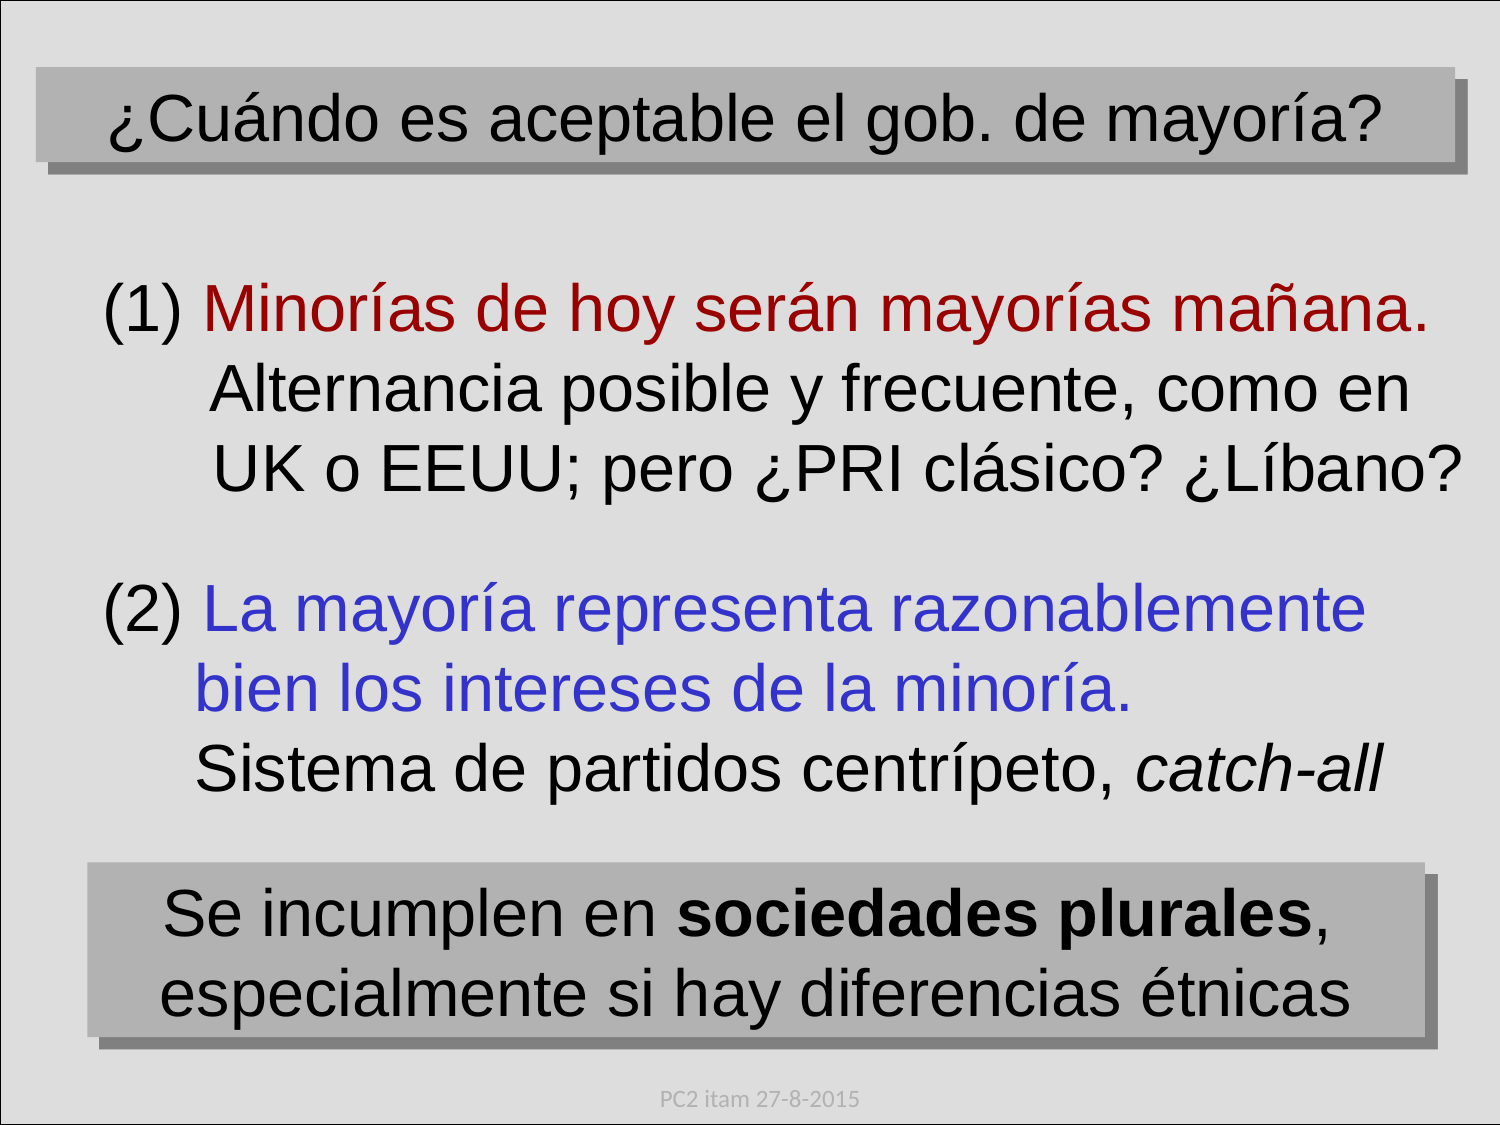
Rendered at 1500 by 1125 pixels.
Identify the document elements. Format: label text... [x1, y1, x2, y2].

text_box Se incumplen en sociedades plurales, especialmente si hay diferencias étnicas [87, 862, 1425, 1038]
text_box (2) La mayoría representa razonablemente bien los intereses de la minoría. Sistema de partidos centrípeto, catch-all [87, 557, 1500, 813]
text_box ¿Cuándo es aceptable el gob. de mayoría? [35, 67, 1456, 163]
text_box (1) Minorías de hoy serán mayorías mañana. Alternancia posible y frecuente, como en UK o EEUU; pero ¿PRI clásico? ¿Líbano? [87, 257, 1500, 513]
